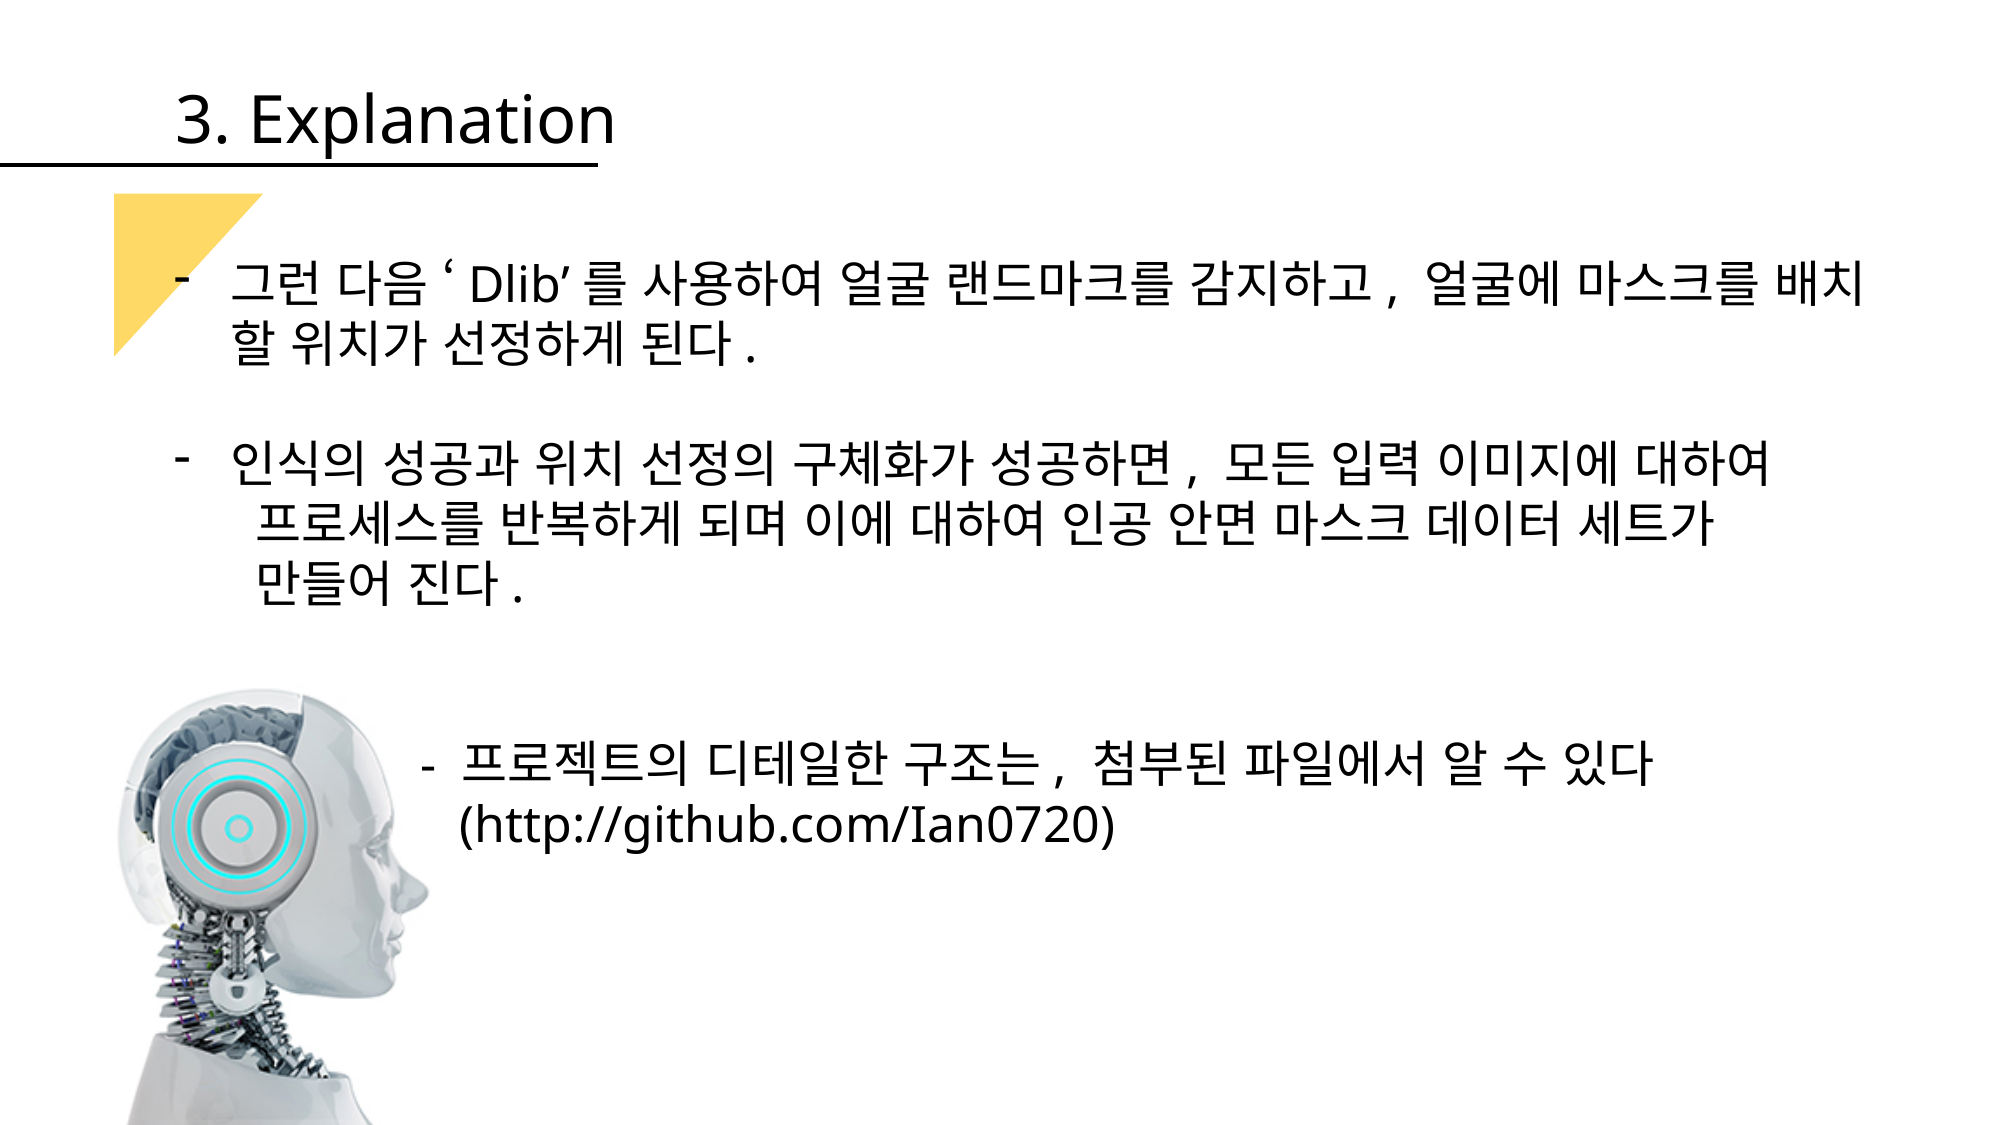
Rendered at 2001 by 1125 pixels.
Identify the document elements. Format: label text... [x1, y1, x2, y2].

text_box 그런 다음 ‘Dlib’를 사용하여 얼굴 랜드마크를 감지하고, 얼굴에 마스크를 배치 할 위치가 선정하게 된다. 인식의 성공과 위치 선정의 구체화가 성공하면, 모든 입력 이미지에 대하여 프로세스를 반복하게 되며 이에 대하여 인공 안면 마스크 데이터 세트가 만들어 진다. - 프로젝트의 디테일한 구조는, 첨부된 파일에서 알 수 있다 (http://github.com/Ian0720) [159, 245, 1888, 861]
picture [0, 475, 546, 1125]
text_box 3. Explanation [19, 69, 775, 164]
text_box [111, 191, 269, 363]
